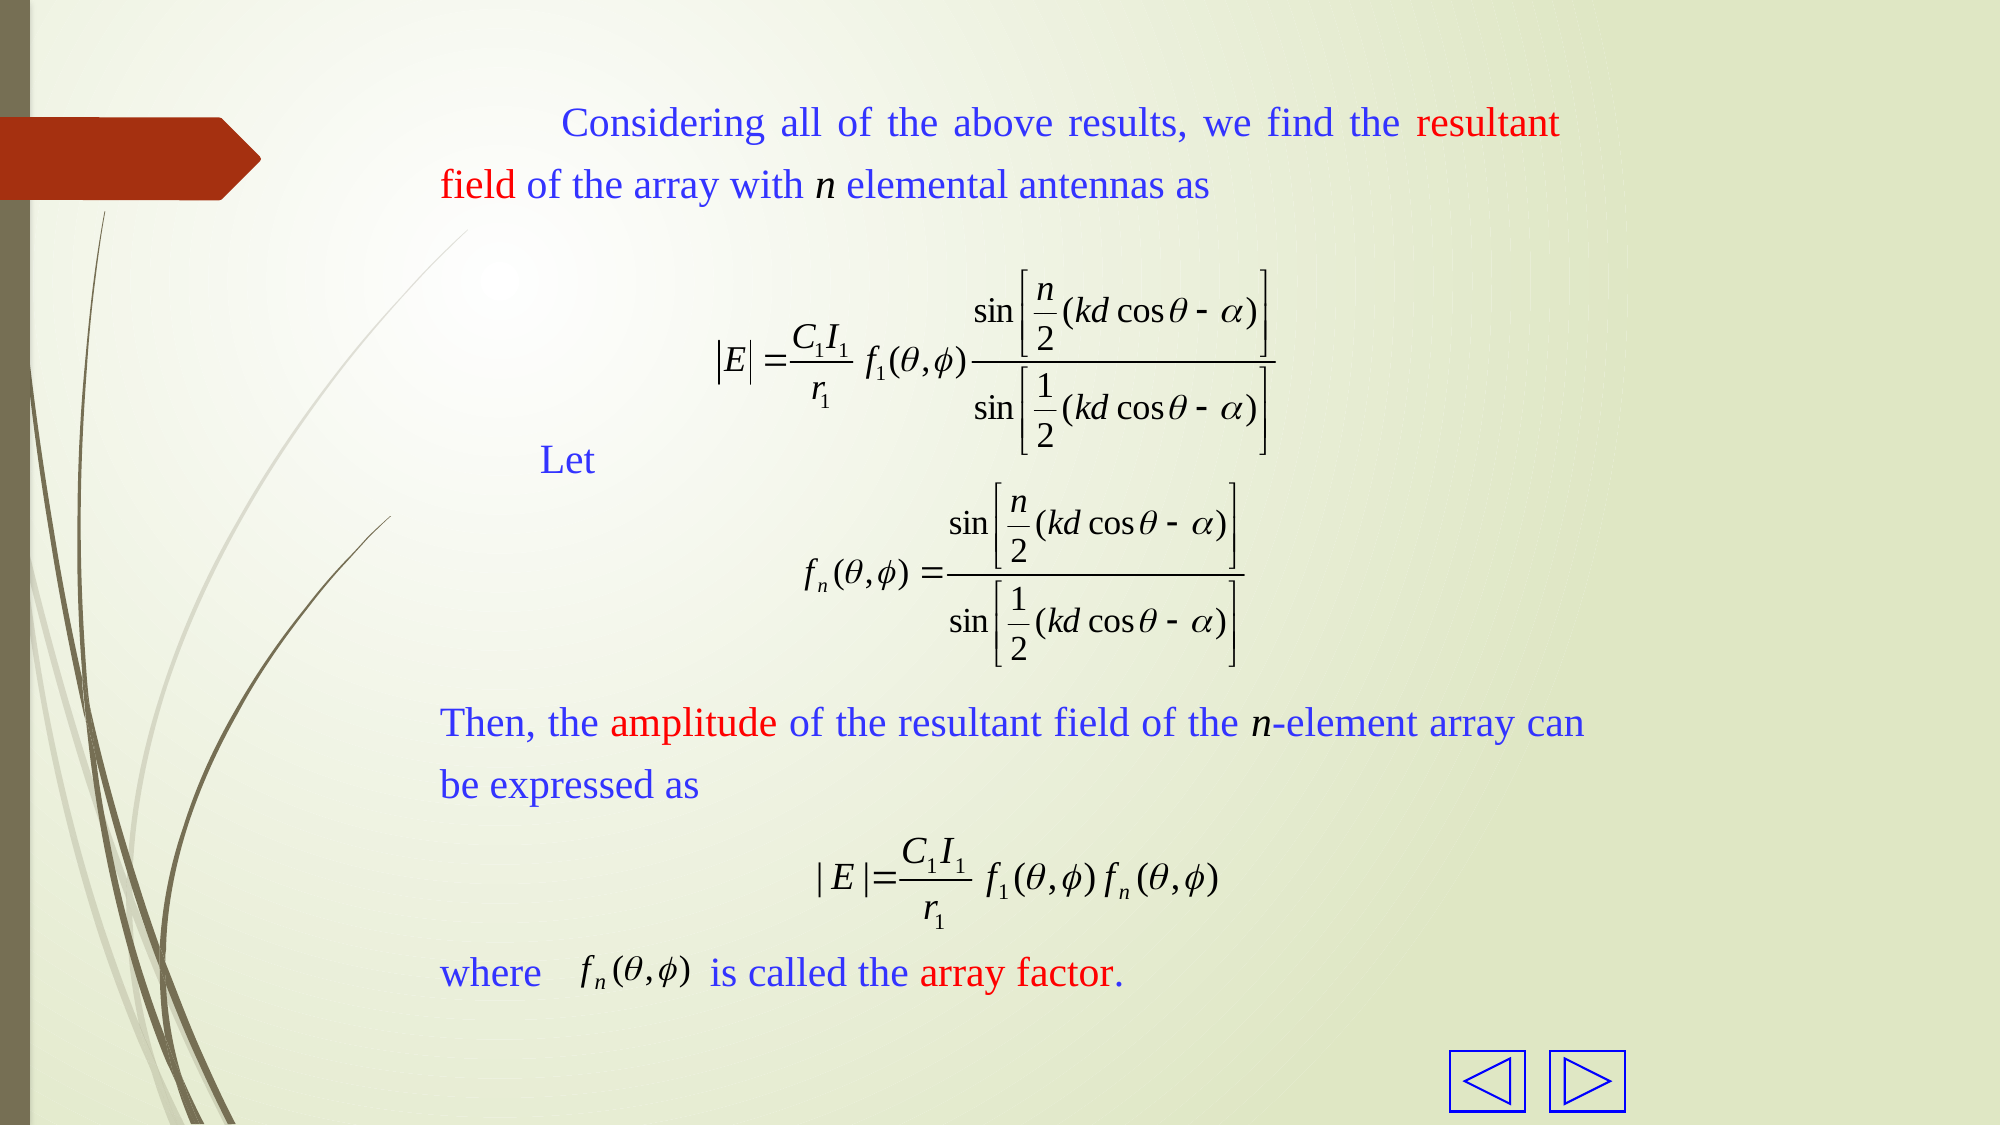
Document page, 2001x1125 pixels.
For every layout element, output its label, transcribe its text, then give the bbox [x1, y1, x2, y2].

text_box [712, 262, 1283, 463]
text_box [812, 825, 1226, 938]
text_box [524, 399, 1251, 676]
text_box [424, 912, 1201, 1003]
text_box [1449, 1050, 1525, 1112]
text_box [1549, 1050, 1625, 1112]
text_box Then, the amplitude of the resultant field of the n-element array can be expressed as [425, 674, 1600, 815]
text_box Considering all of the above results, we find the resultant field of the array with n elemental antennas as [425, 74, 1575, 215]
